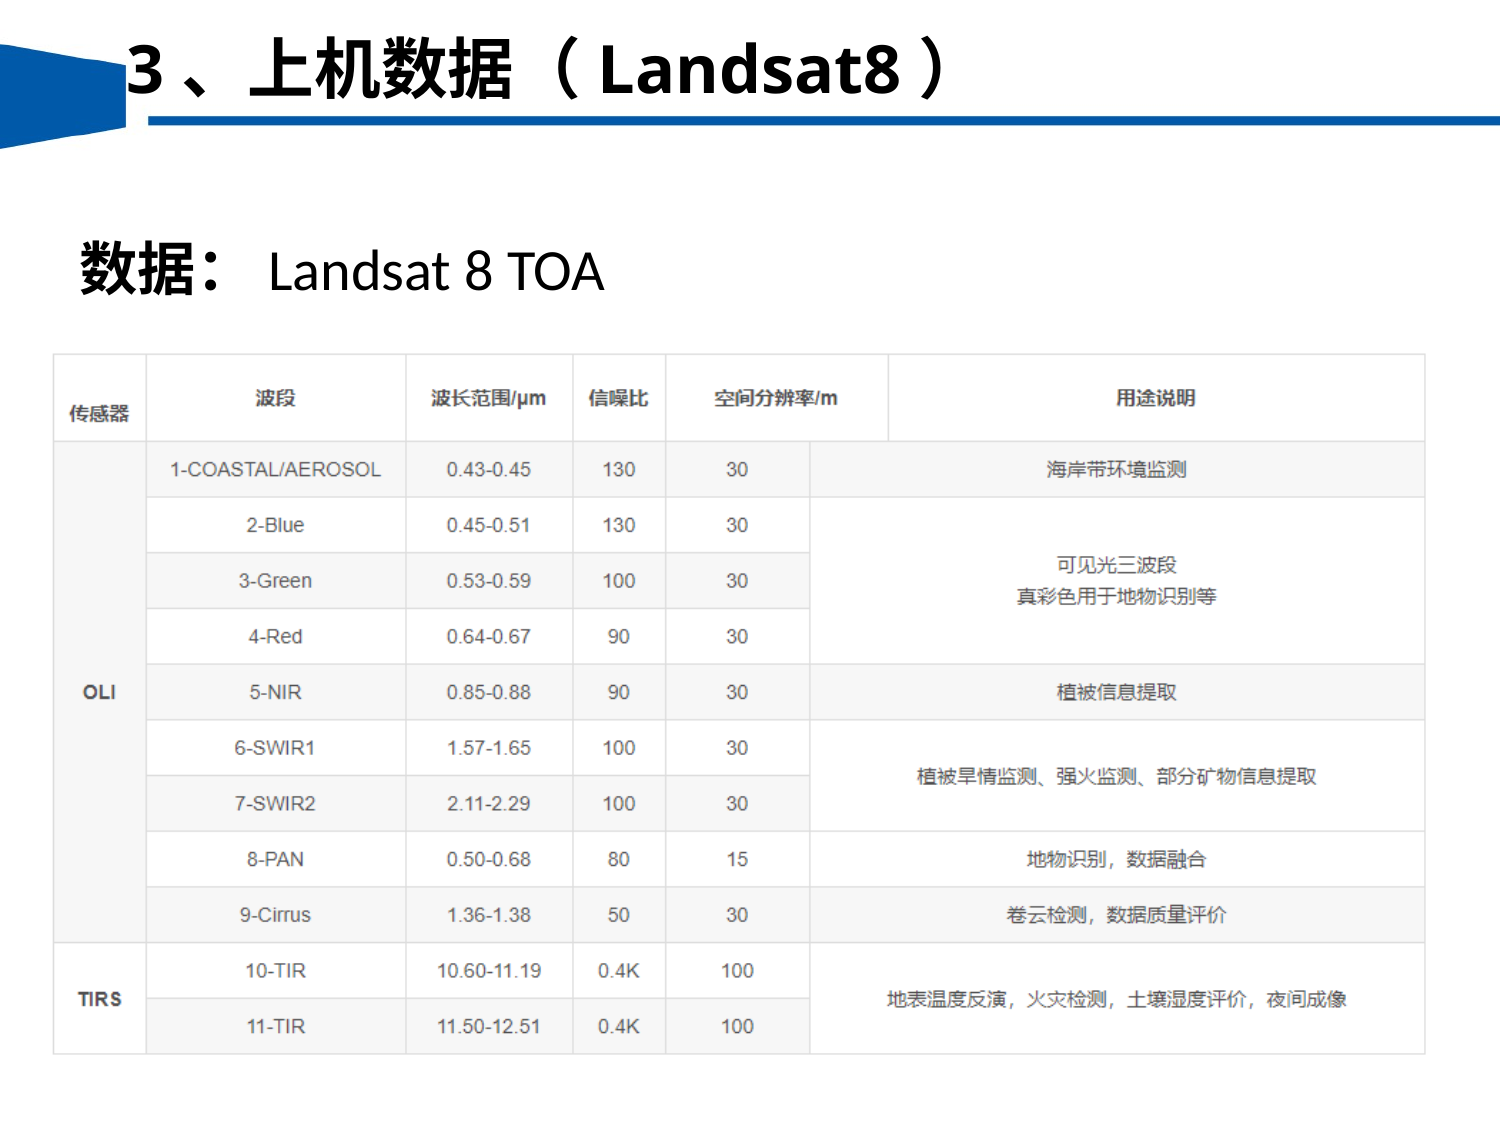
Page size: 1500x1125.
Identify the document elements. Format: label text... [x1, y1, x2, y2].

picture [0, 0, 1500, 1125]
text_box 数据：Landsat 8 TOA [64, 206, 1412, 336]
text_box 3、上机数据（Landsat8） [112, 19, 1500, 115]
